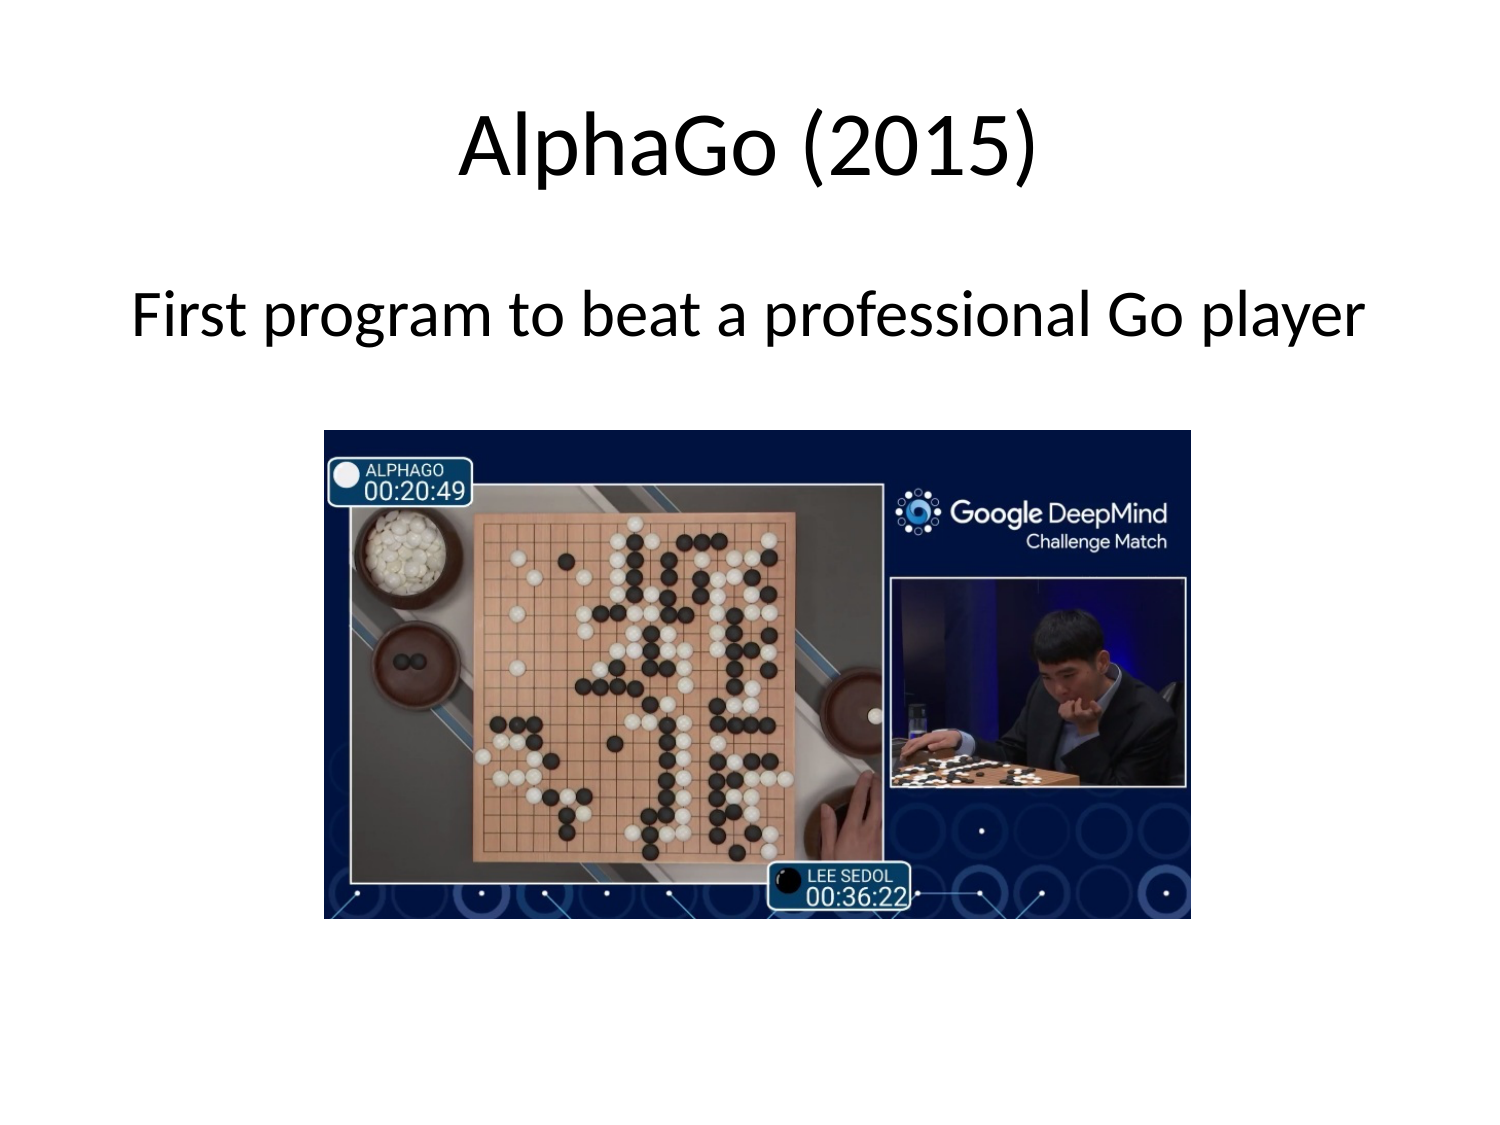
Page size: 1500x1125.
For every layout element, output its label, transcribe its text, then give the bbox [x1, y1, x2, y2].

list First program to beat a professional Go player [75, 262, 1425, 1005]
title AlphaGo (2015) [75, 45, 1425, 233]
picture [324, 430, 1191, 919]
